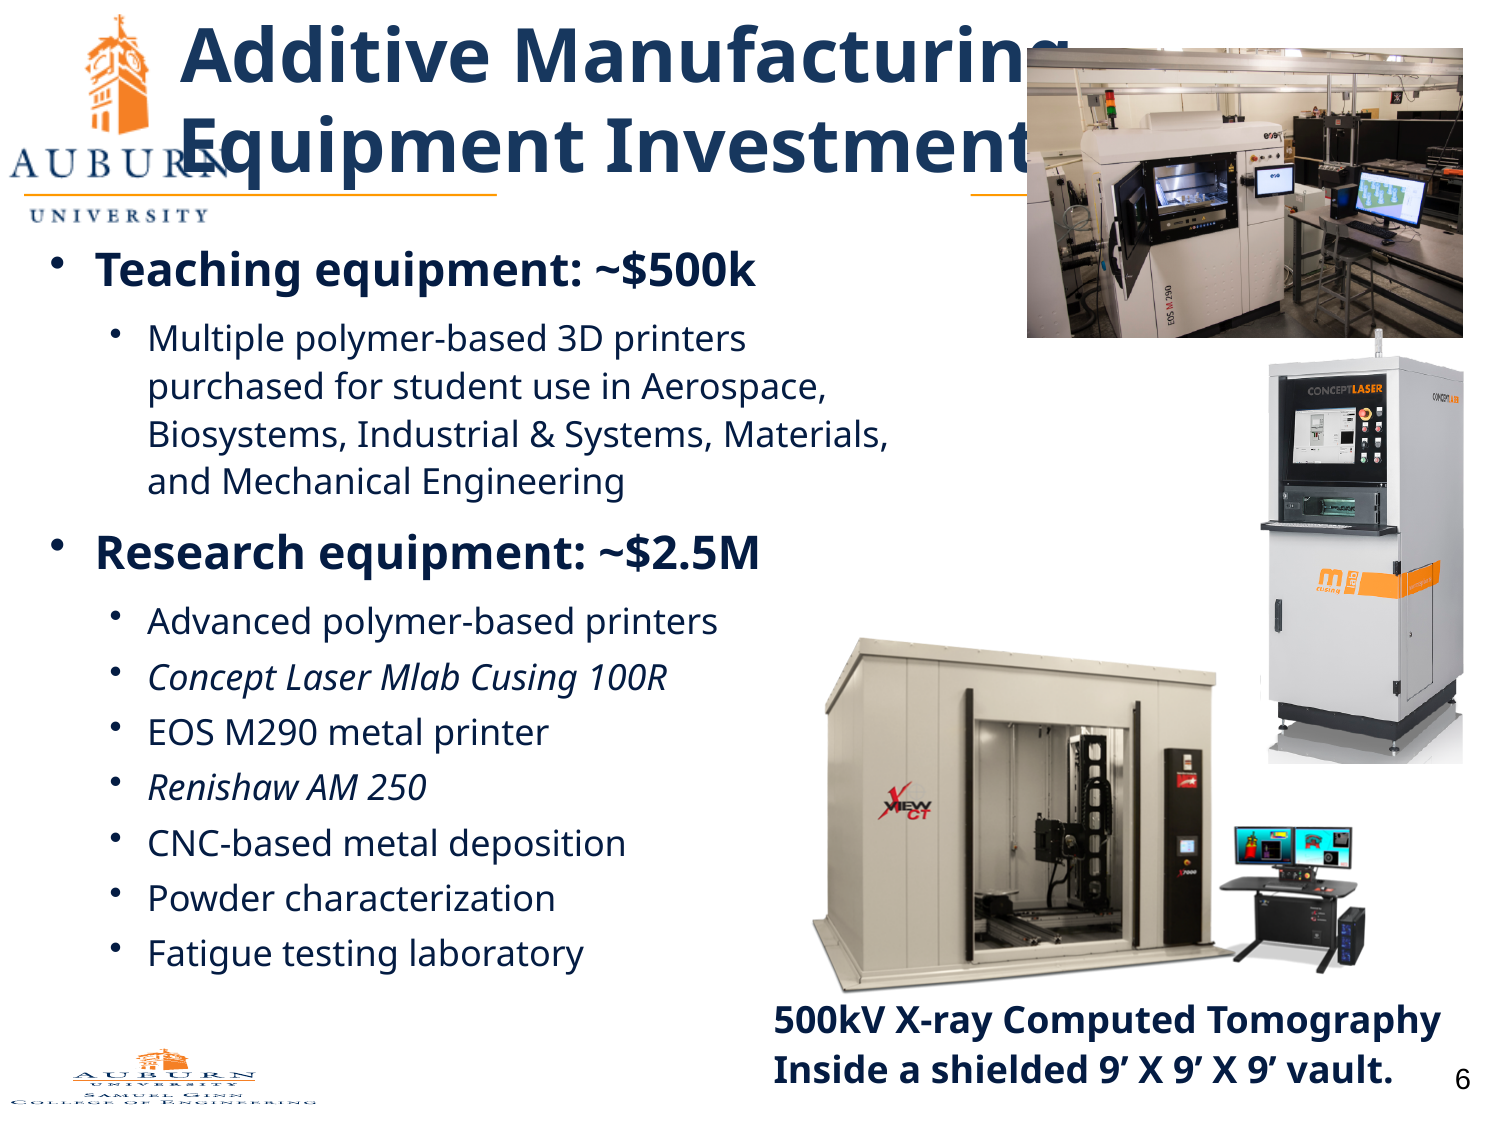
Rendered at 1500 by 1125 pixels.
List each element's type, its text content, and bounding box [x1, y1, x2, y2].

picture [0, 14, 238, 237]
text_box 6 [1387, 1052, 1486, 1125]
text_box Additive Manufacturing Equipment Investments [63, 0, 1192, 188]
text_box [728, 637, 1412, 1098]
list Teaching equipment: ~$500k Multiple polymer-based 3D printers purchased for student use in Aerospace, Biosystems, Industrial & Systems, Materials, and Mechanical Engineering Research equipment: ~$2.5M Advanced polymer-based printers Concept Laser Mlab Cusing 100R EOS M290 metal printer Renishaw AM 250 CNC-based metal deposition Powder characterization Fatigue testing laboratory [34, 227, 938, 991]
picture [1027, 48, 1481, 765]
